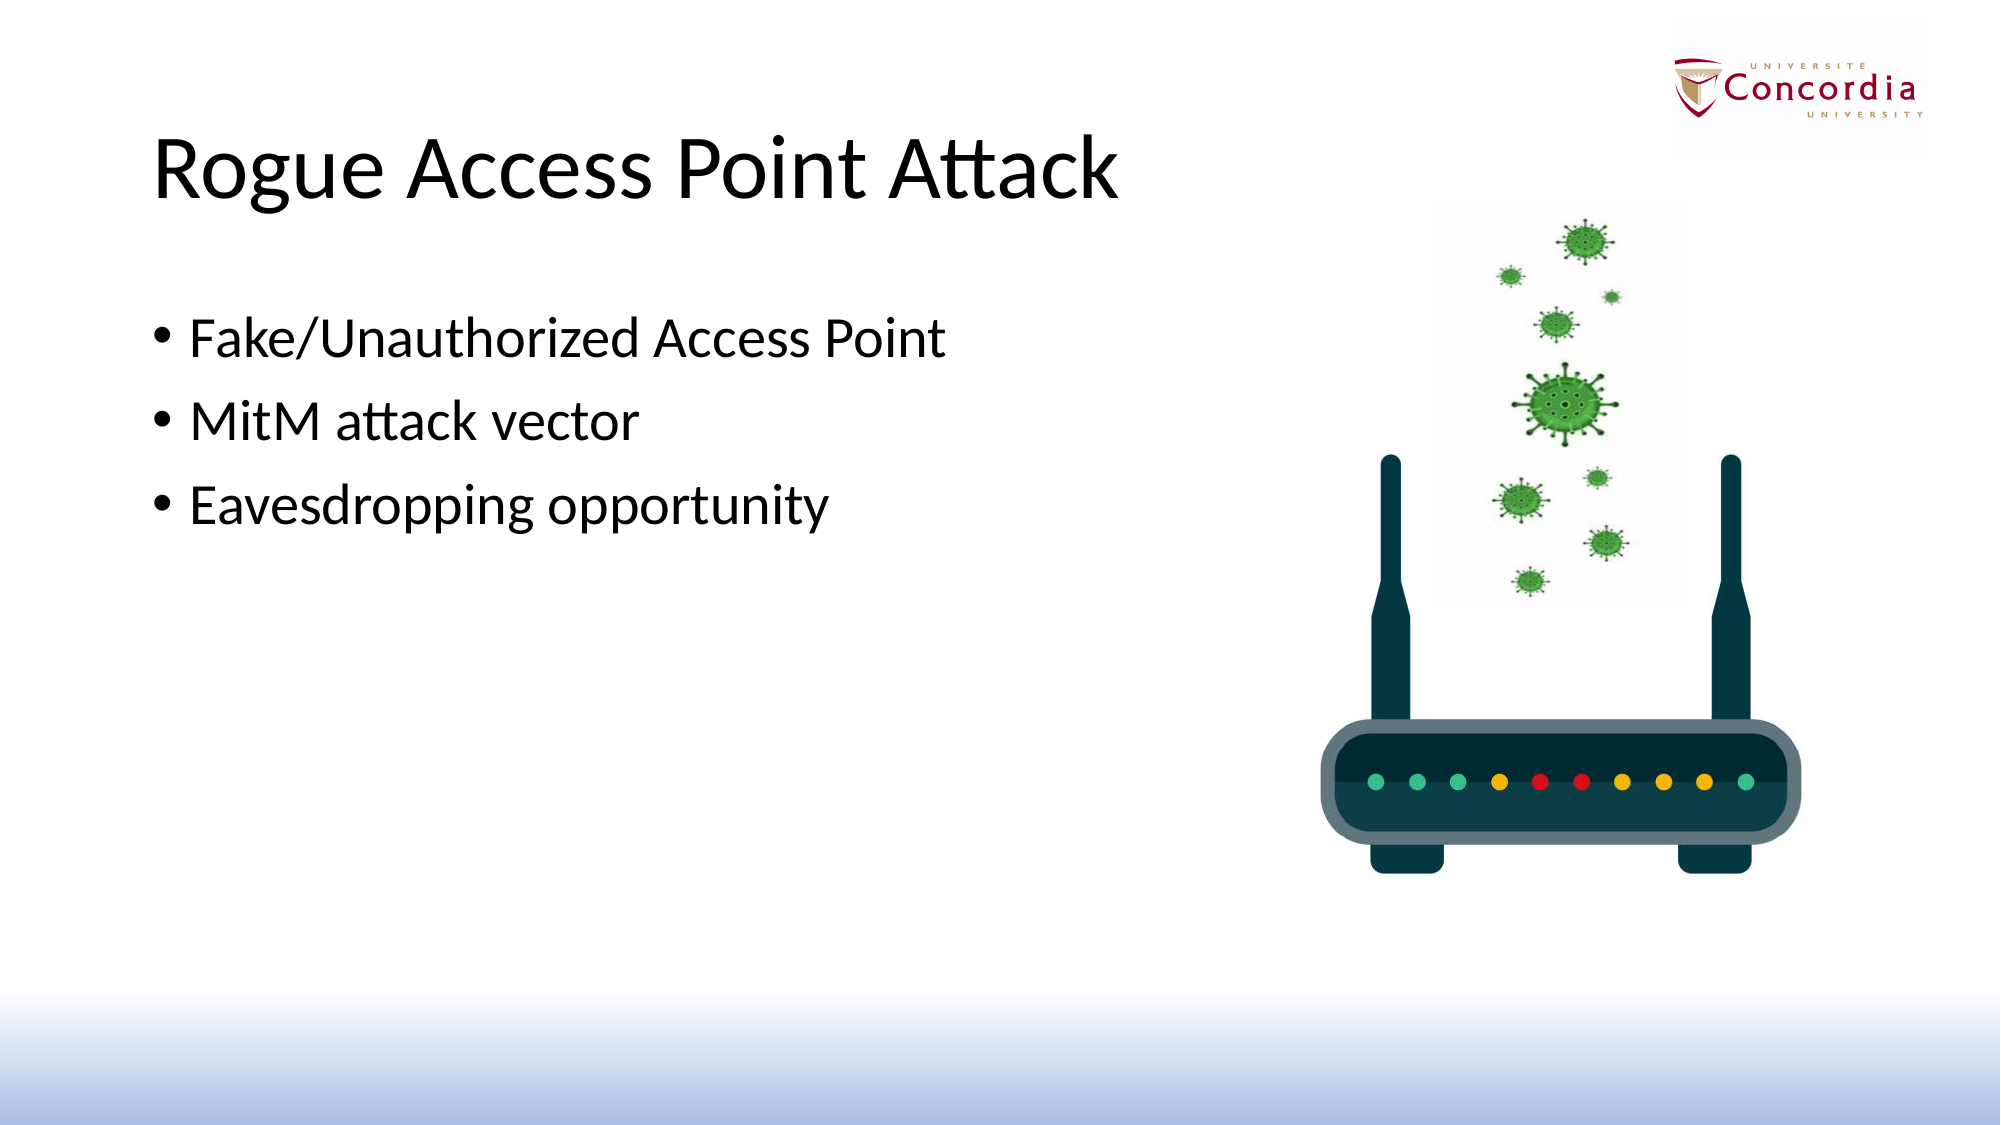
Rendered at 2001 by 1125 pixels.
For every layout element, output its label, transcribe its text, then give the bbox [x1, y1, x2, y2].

title Rogue Access Point Attack [137, 59, 1863, 278]
list Fake/Unauthorized Access Point MitM attack vector Eavesdropping opportunity [137, 299, 1863, 1014]
picture [1669, 16, 1928, 161]
picture [1258, 204, 1863, 922]
